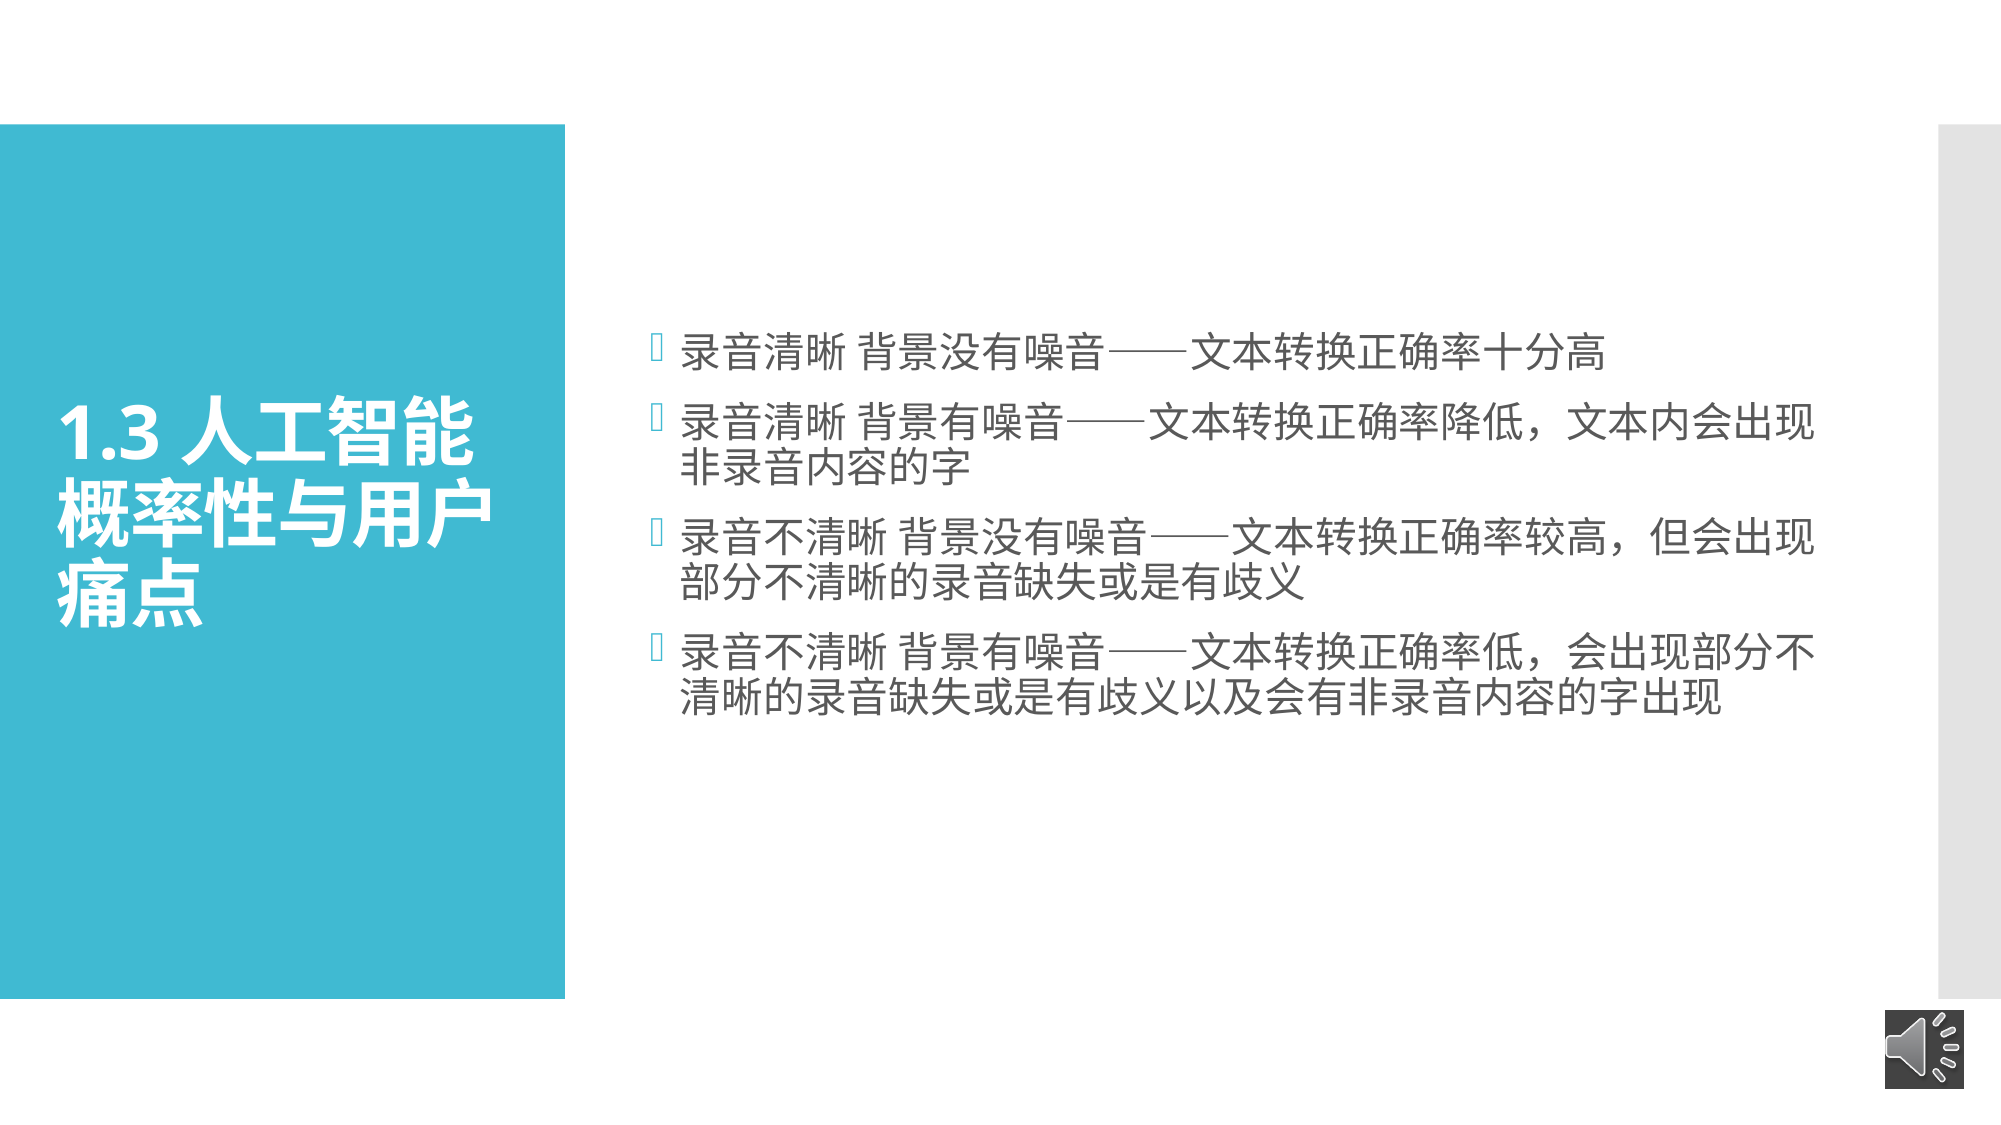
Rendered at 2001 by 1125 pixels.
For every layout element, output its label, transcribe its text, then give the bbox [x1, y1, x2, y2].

picture [1884, 1009, 1965, 1090]
title 1.3人工智能概率性与用户痛点 [41, 184, 525, 940]
list 录音清晰 背景没有噪音——文本转换正确率十分高 录音清晰 背景有噪音——文本转换正确率降低，文本内会出现非录音内容的字 录音不清晰 背景没有噪音——文本转换正确率较高，但会出现部分不清晰的录音缺失或是有歧义 录音不清晰 背景有噪音——文本转换正确率低，会出现部分不清晰的录音缺失或是有歧义以及会有非录音内容的字出现 [634, 141, 1835, 982]
